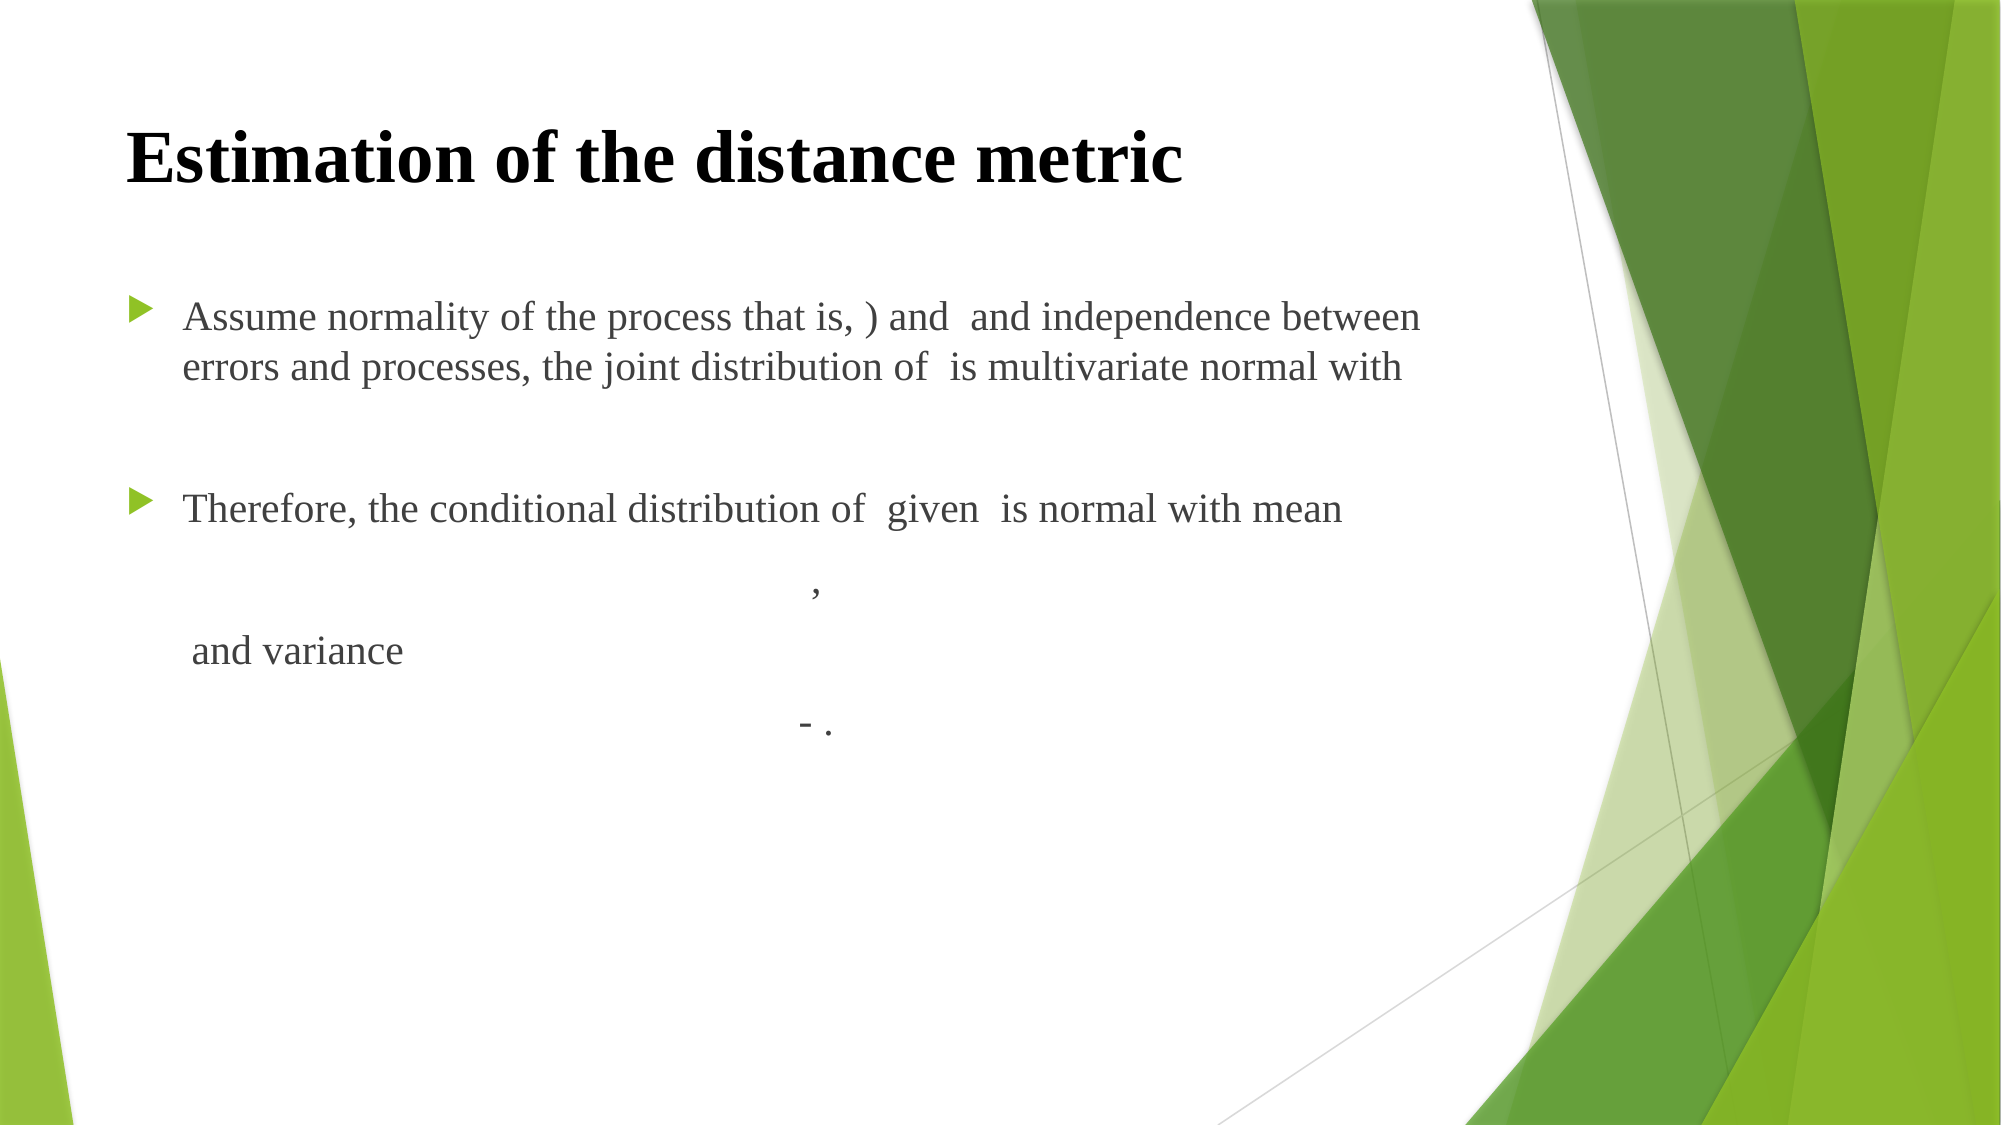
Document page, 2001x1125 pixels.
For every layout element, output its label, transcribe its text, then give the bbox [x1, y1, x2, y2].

title Estimation of the distance metric [111, 99, 1522, 317]
